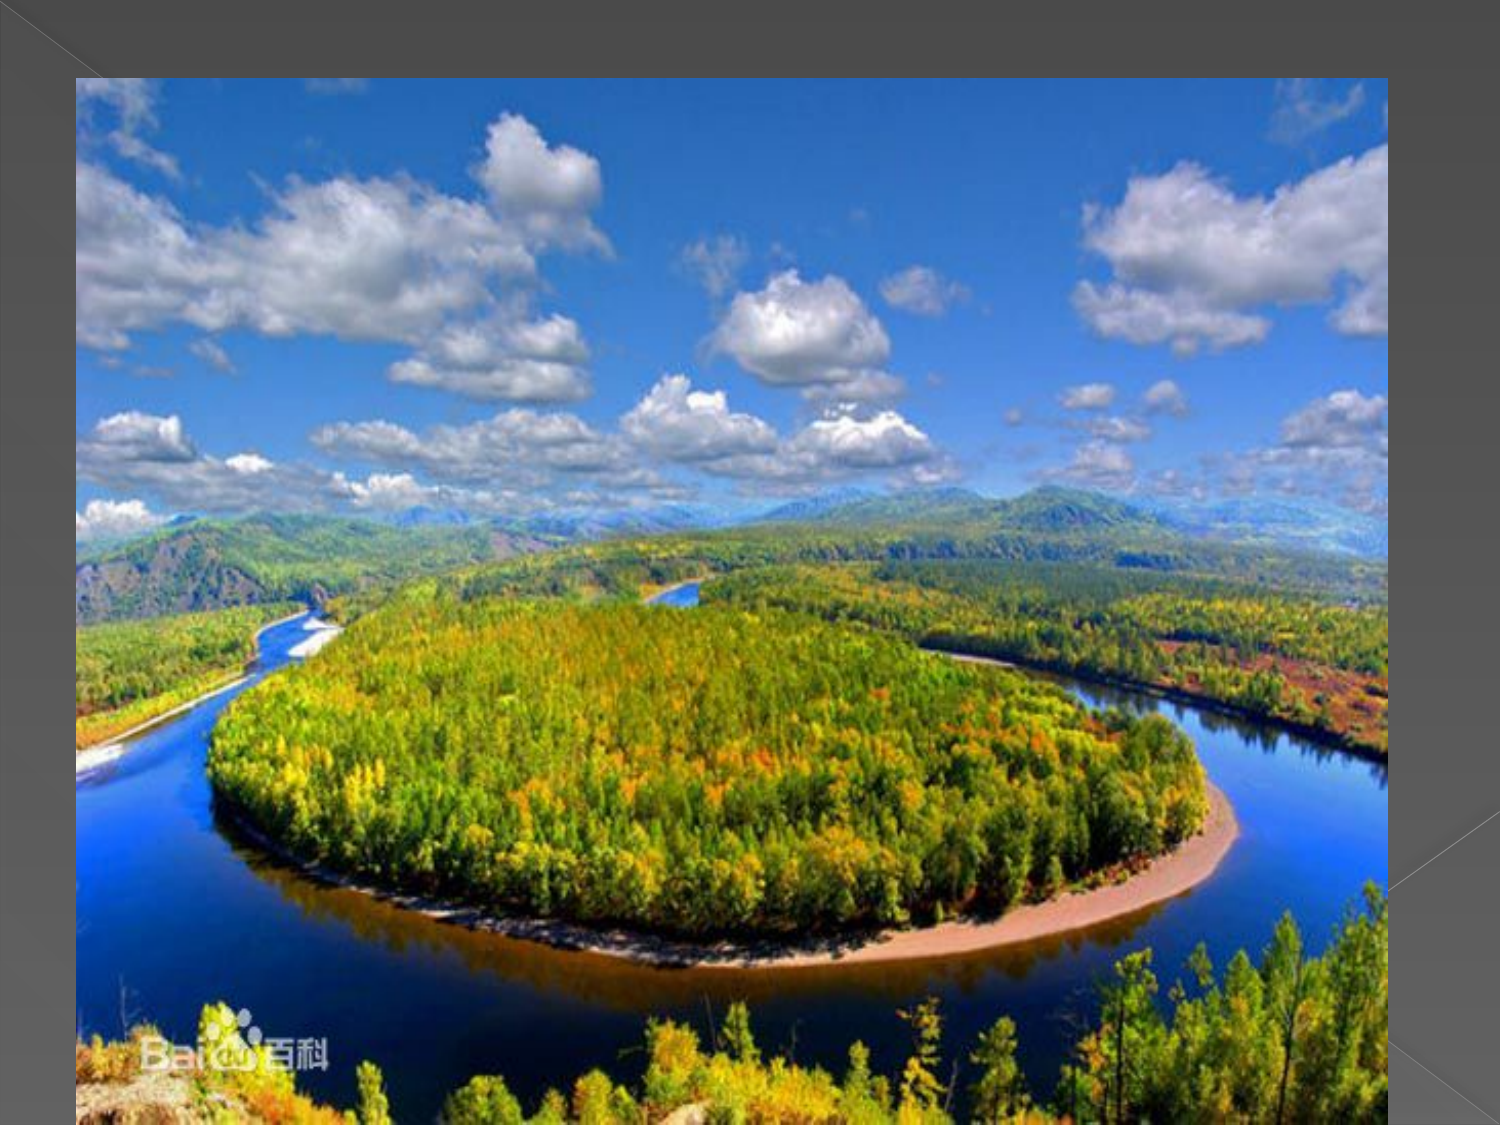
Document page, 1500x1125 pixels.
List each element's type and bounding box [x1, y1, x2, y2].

list [76, 77, 1389, 1125]
